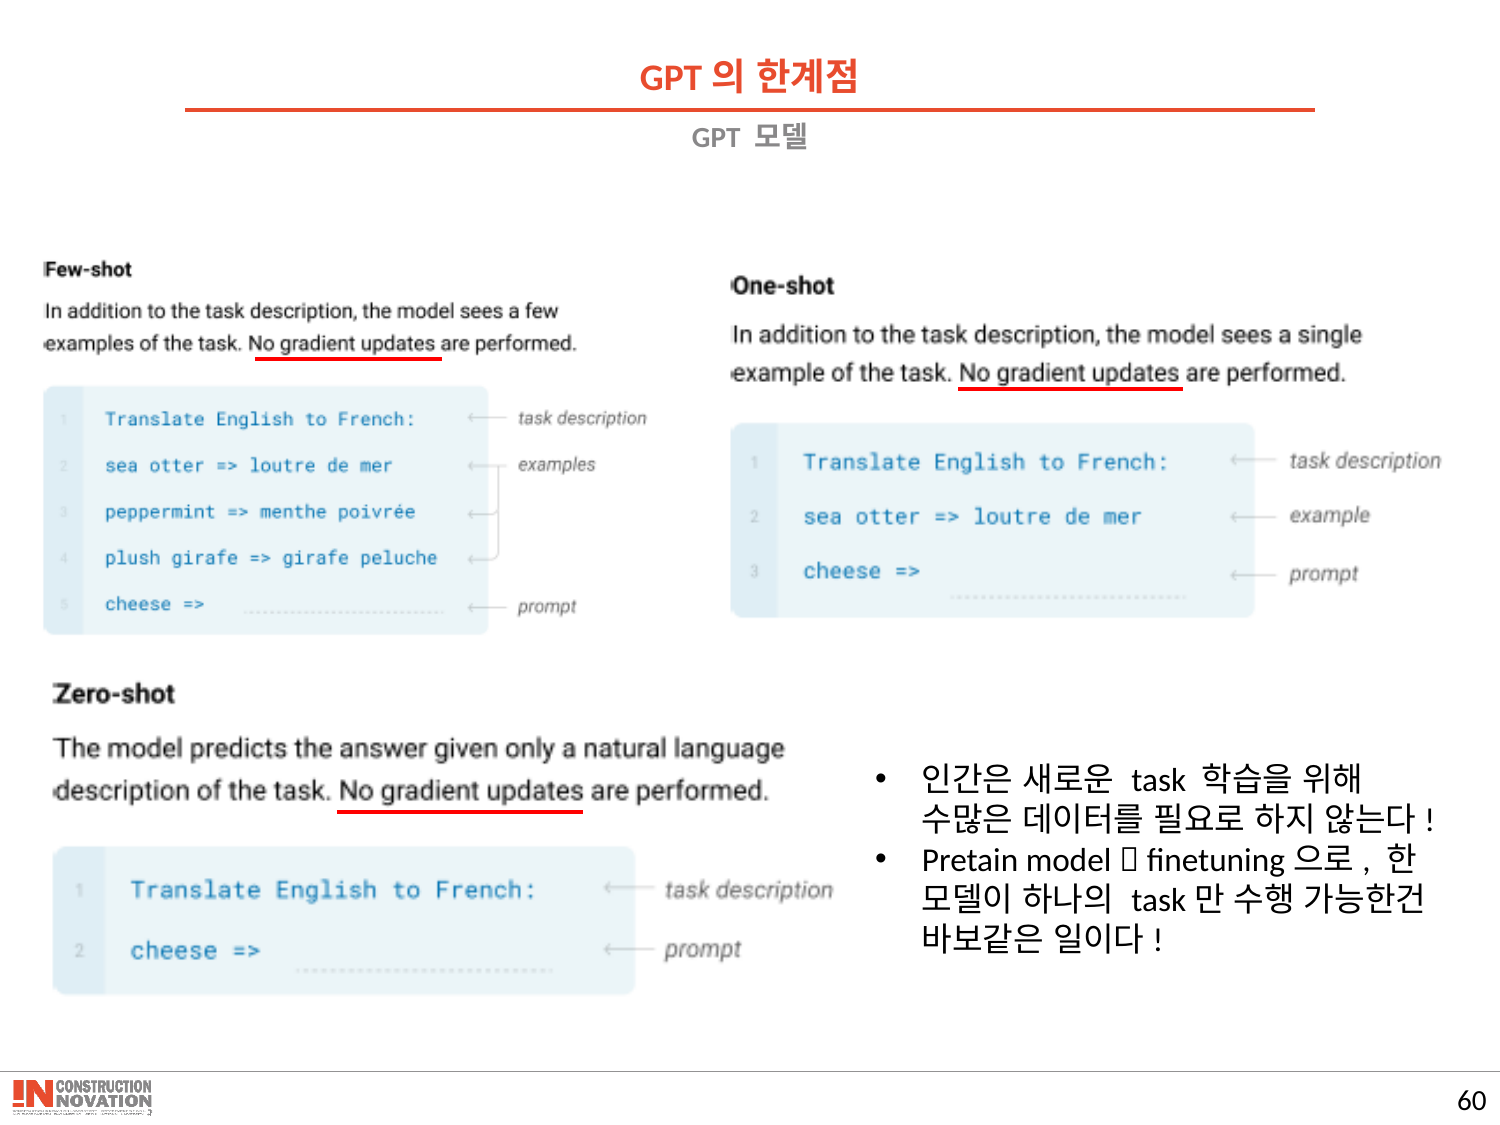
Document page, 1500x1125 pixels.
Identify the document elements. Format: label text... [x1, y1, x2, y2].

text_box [31, 245, 1472, 1025]
title GPT 모델 [465, 114, 1034, 163]
picture [0, 1067, 168, 1124]
list GPT의 한계점 [379, 50, 1121, 104]
